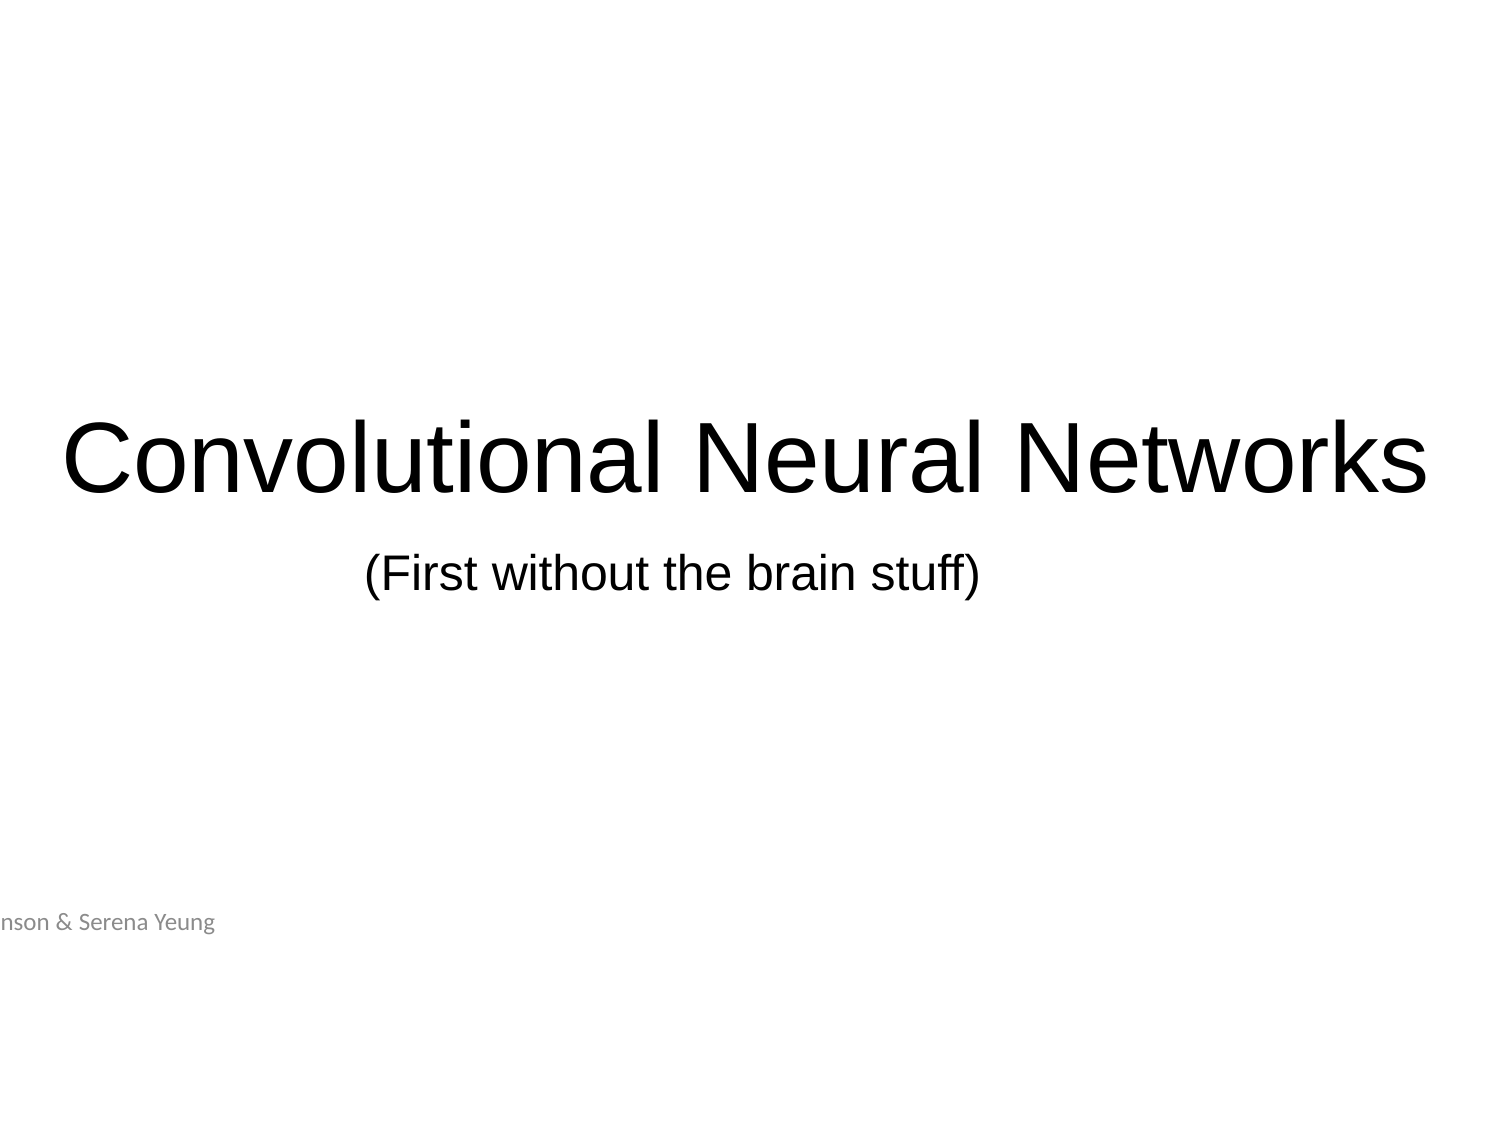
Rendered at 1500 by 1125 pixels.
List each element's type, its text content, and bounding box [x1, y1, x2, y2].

text_box Convolutional Neural Networks [59, 390, 1436, 513]
text_box (First without the brain stuff) [361, 538, 985, 601]
text_box Fei-Fei Li & Justin Johnson & Serena Yeung Lecture 5 - April 17, 2018 [25, 914, 1470, 958]
